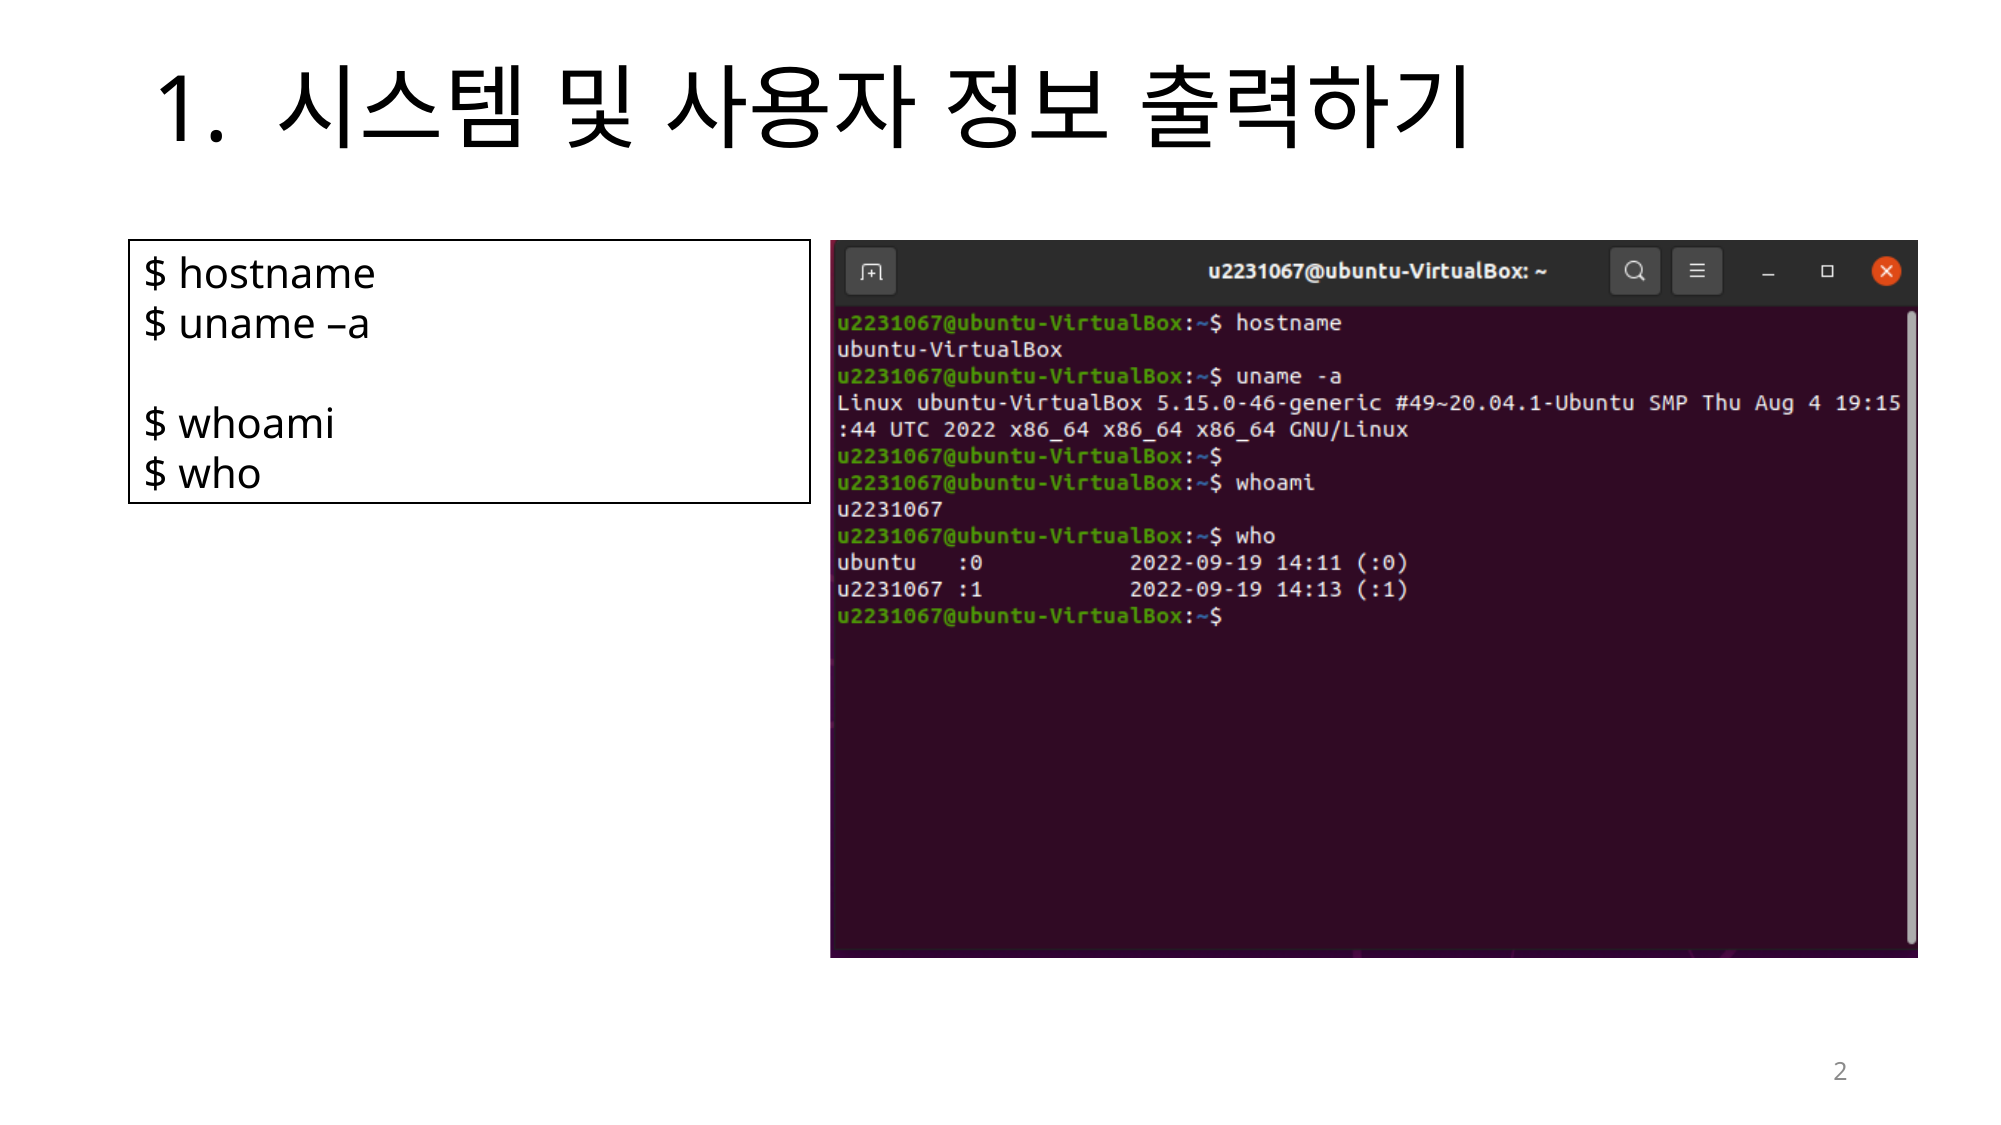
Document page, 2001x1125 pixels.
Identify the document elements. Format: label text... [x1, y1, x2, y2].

slide_number 2 [1412, 1042, 1863, 1103]
text_box $ hostname $ uname –a $ whoami $ who [128, 239, 811, 504]
title 1. 시스템 및 사용자 정보 출력하기 [137, 41, 1863, 182]
picture [830, 240, 1918, 958]
